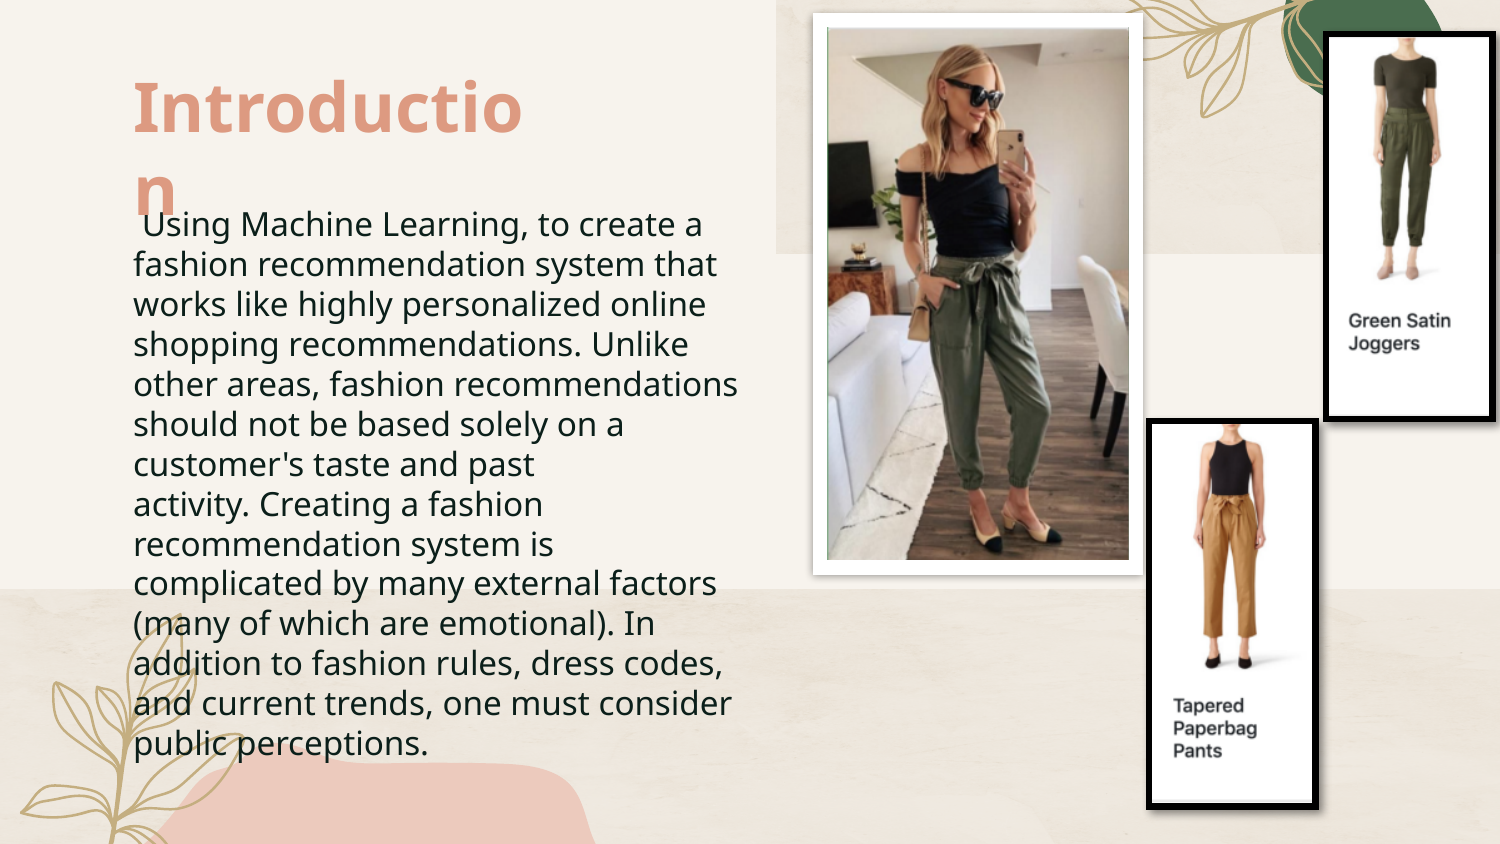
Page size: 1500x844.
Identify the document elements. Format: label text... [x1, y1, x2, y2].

picture [1328, 36, 1490, 417]
list Using Machine Learning, to create a fashion recommendation system that works like highly personalized online shopping recommendations. Unlike other areas, fashion recommendations should not be based solely on a customer's taste and past activity. Creating a fashion recommendation system is complicated by many external factors (many of which are emotional). In addition to fashion rules, dress codes, and current trends, one must consider public perceptions. [118, 188, 769, 722]
title Introduction [118, 49, 559, 230]
picture [827, 26, 1129, 561]
picture [1151, 424, 1313, 804]
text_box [1106, 0, 1332, 149]
